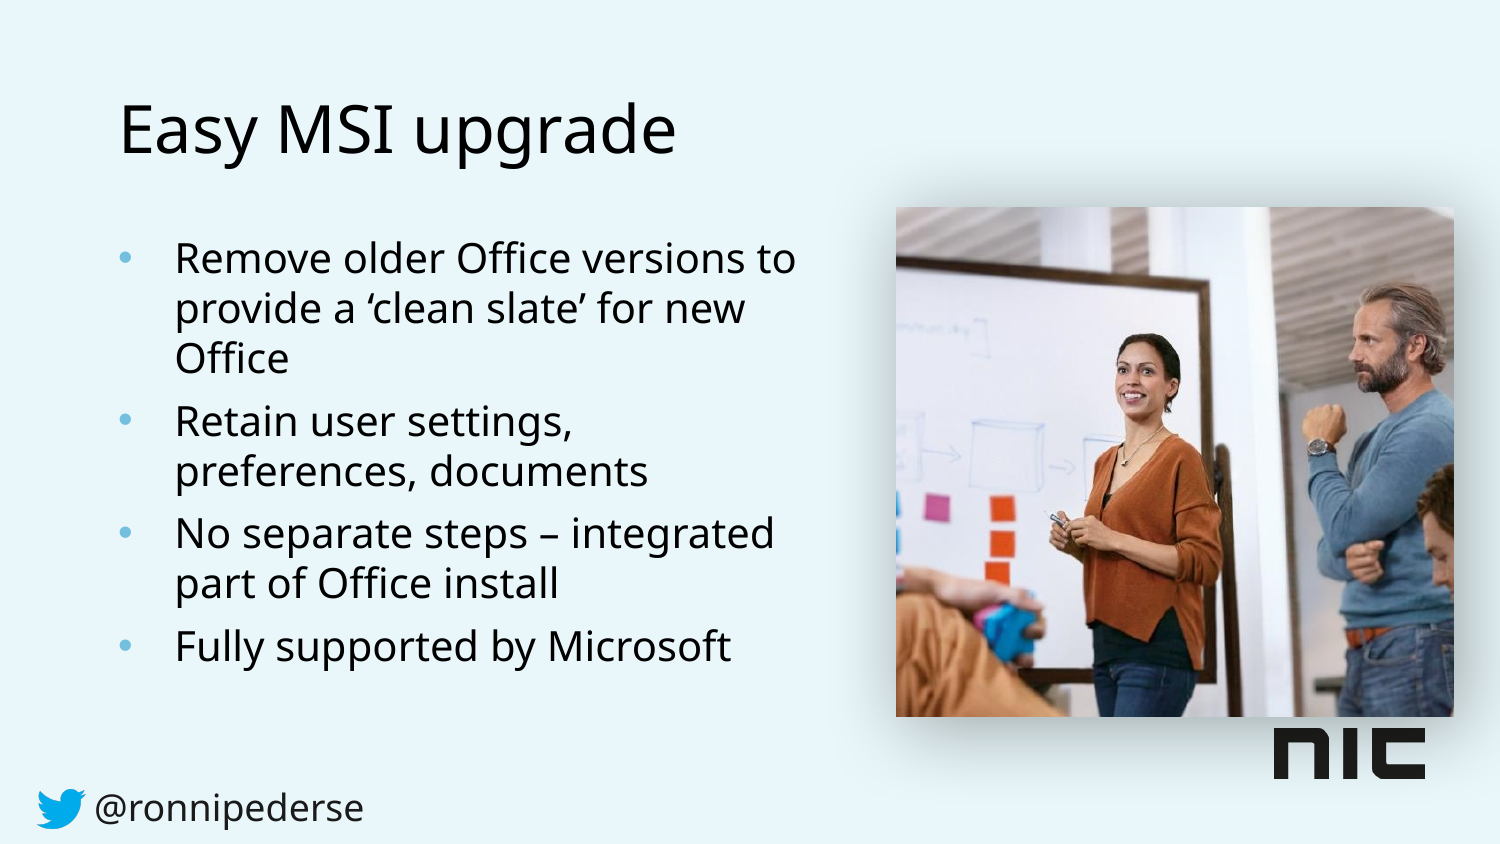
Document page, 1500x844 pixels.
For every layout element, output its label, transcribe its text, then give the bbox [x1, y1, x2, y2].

list Remove older Office versions to provide a ‘clean slate’ for new Office Retain user settings, preferences, documents No separate steps – integrated part of Office install Fully supported by Microsoft [103, 224, 821, 760]
picture [0, 0, 1500, 844]
title Easy MSI upgrade [103, 44, 1397, 208]
text_box @ronnipedersen [94, 783, 370, 844]
